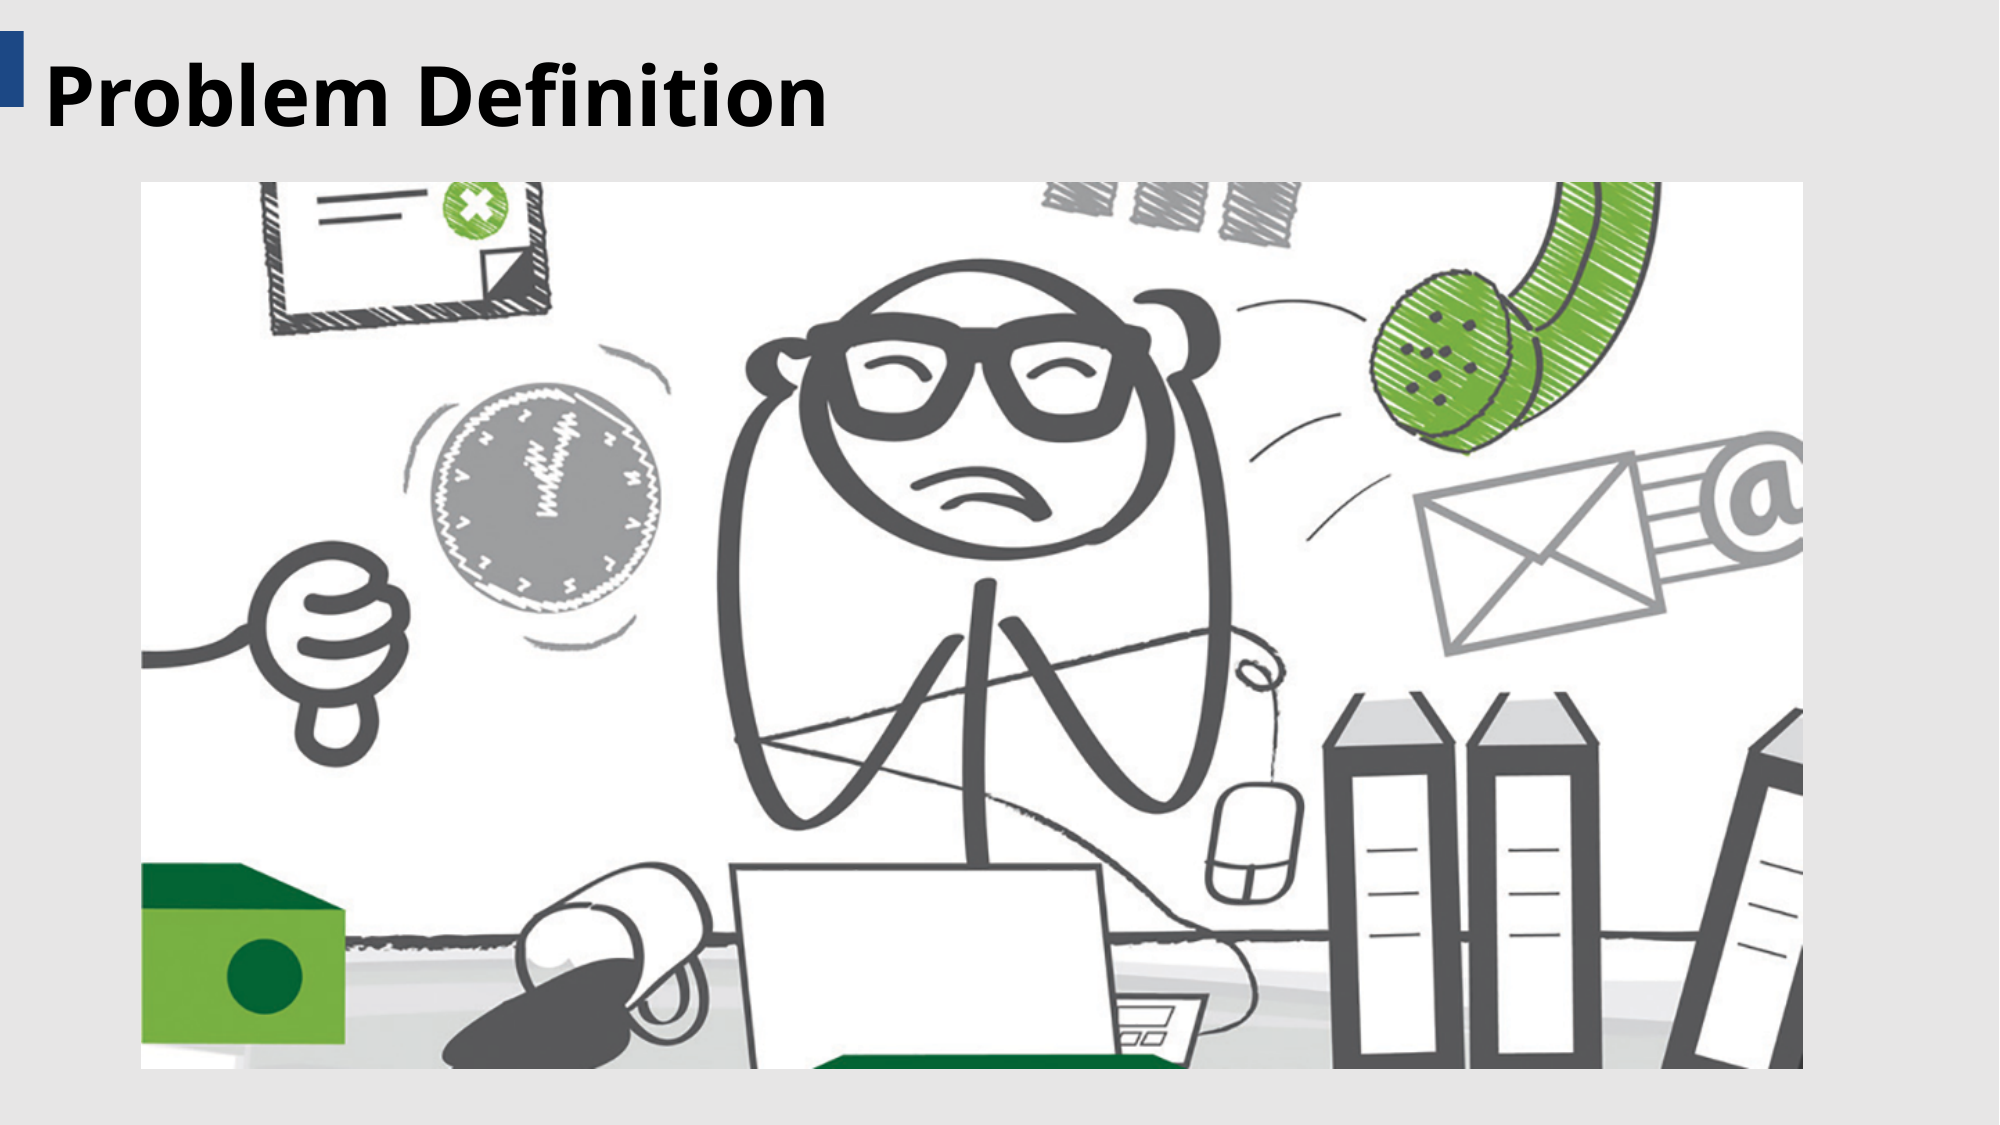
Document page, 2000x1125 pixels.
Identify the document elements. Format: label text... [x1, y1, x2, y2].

picture [141, 182, 1803, 1070]
text_box [0, 31, 24, 107]
text_box Problem Definition [28, 36, 1230, 151]
